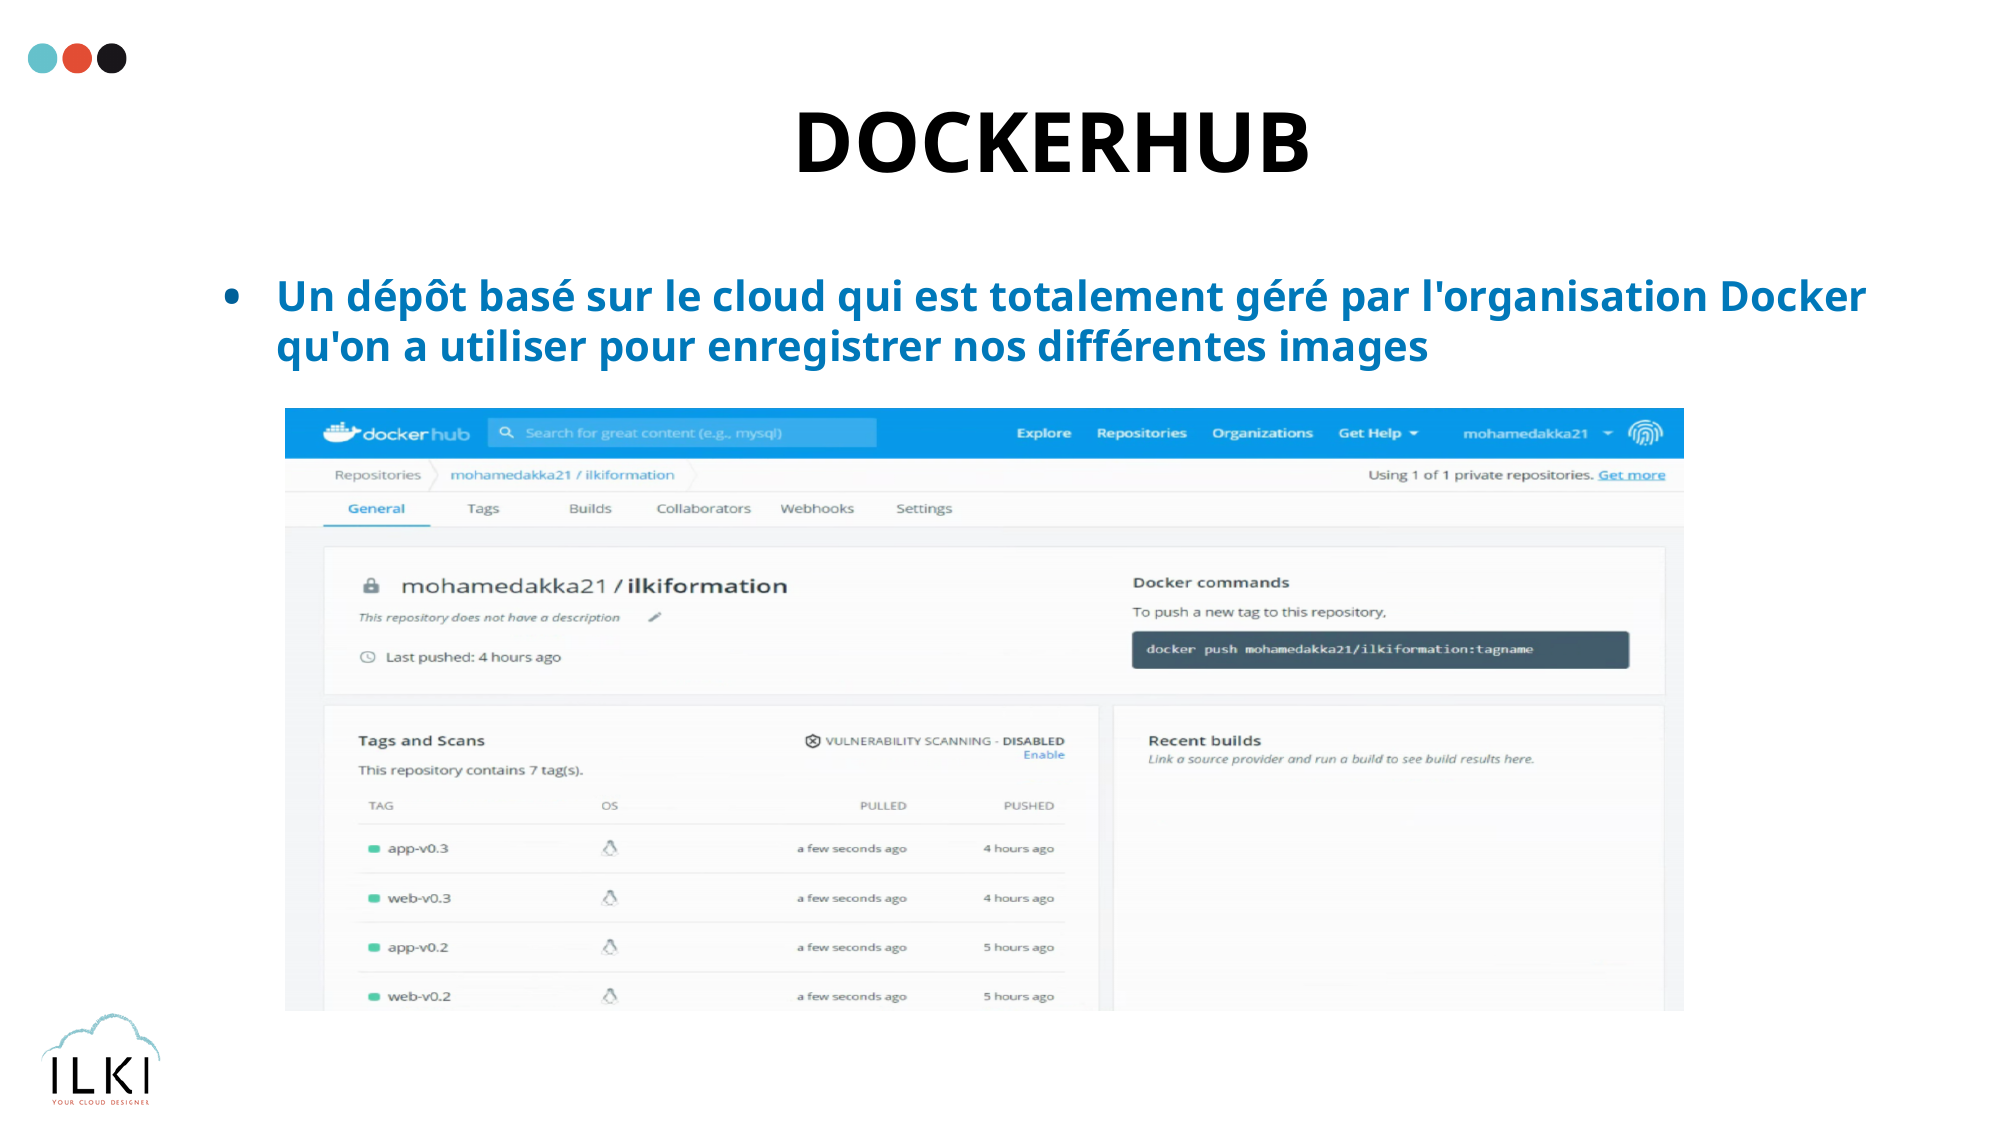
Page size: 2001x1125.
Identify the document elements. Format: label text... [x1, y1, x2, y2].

title DockerHUB [205, 45, 1900, 233]
picture [1637, 408, 1651, 418]
picture [23, 35, 132, 82]
picture [6, 991, 194, 1125]
list Un dépôt basé sur le cloud qui est totalement géré par l'organisation Docker qu'on a utiliser pour enregistrer nos différentes images [205, 262, 1900, 1005]
picture [284, 408, 1684, 1011]
